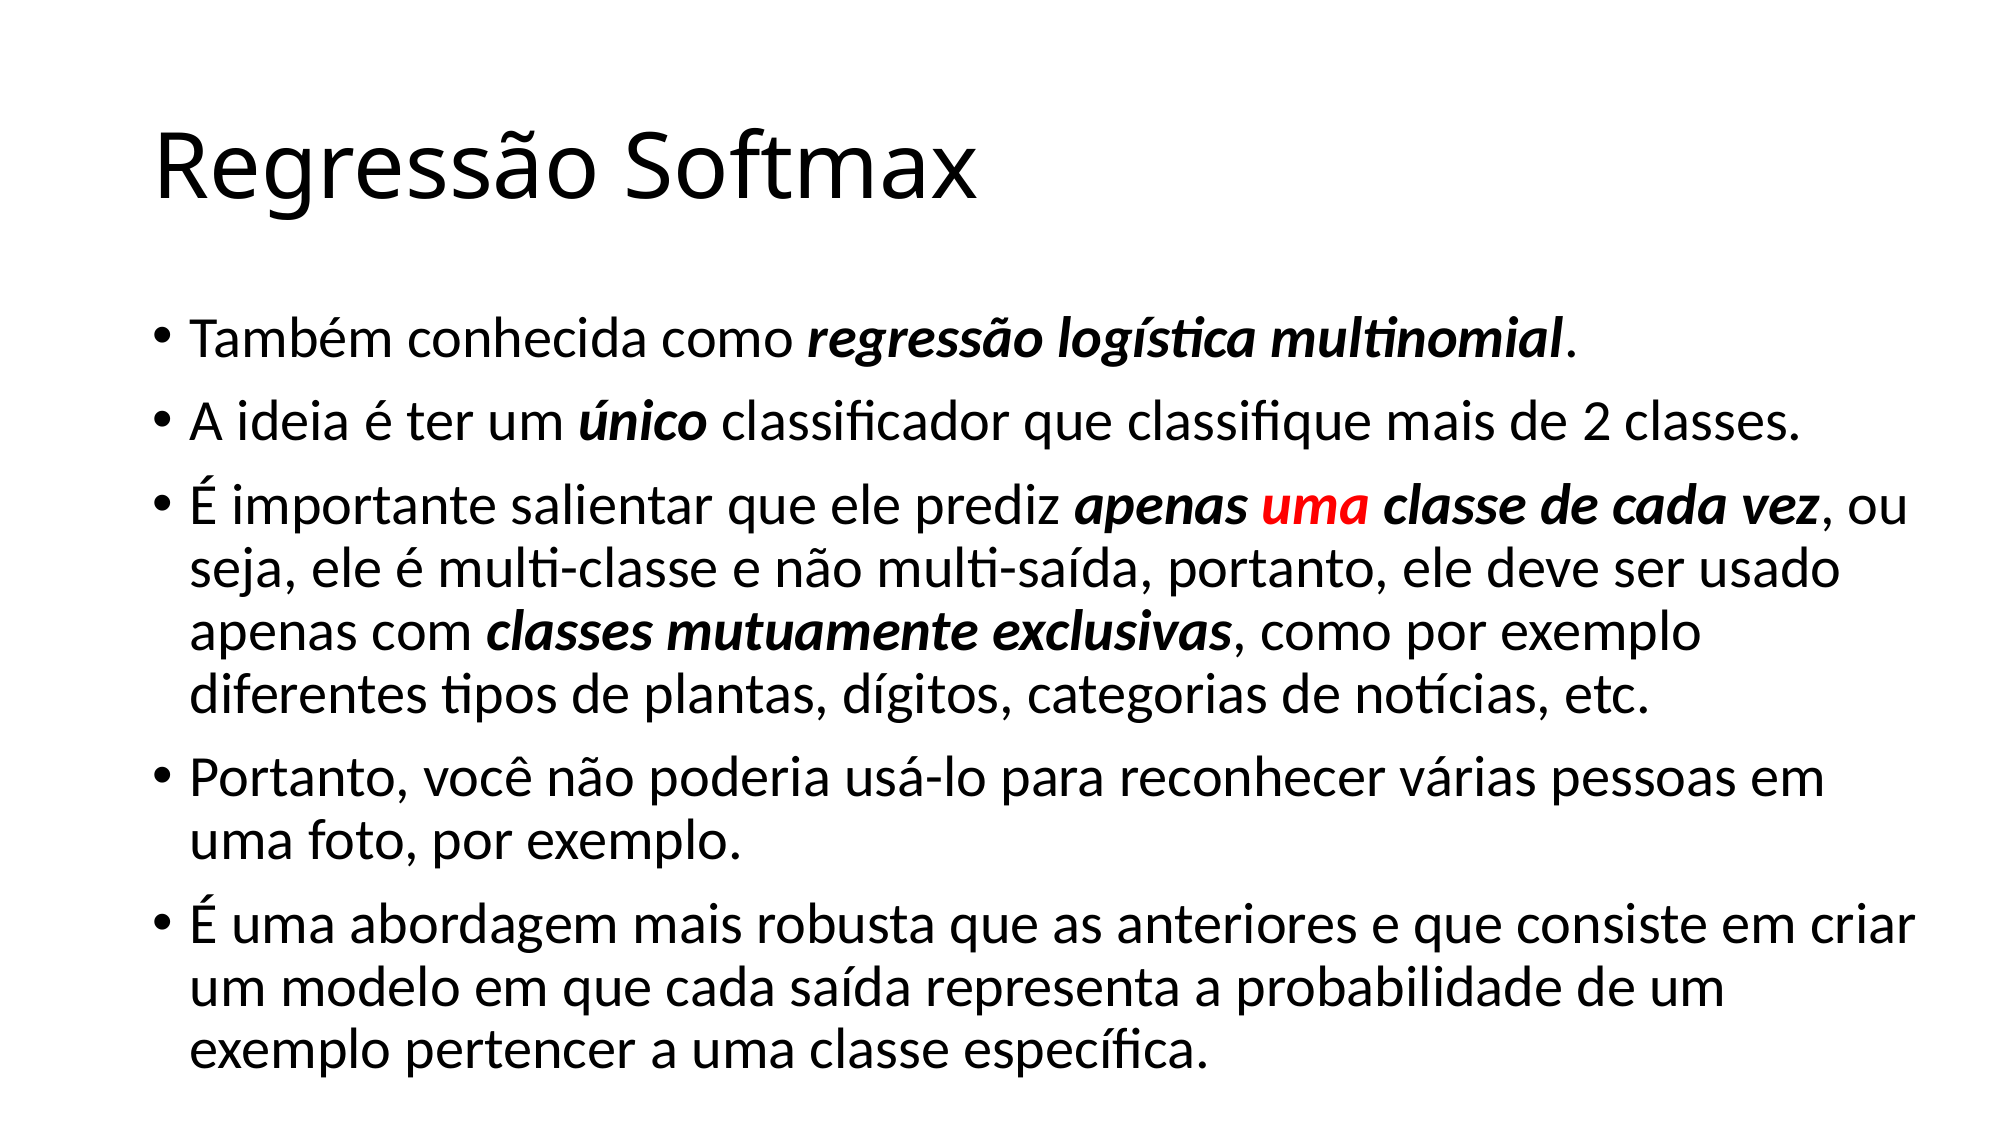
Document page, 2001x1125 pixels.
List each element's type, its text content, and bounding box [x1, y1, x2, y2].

list Também conhecida como regressão logística multinomial. A ideia é ter um único classificador que classifique mais de 2 classes. É importante salientar que ele prediz apenas uma classe de cada vez, ou seja, ele é multi-classe e não multi-saída, portanto, ele deve ser usado apenas com classes mutuamente exclusivas, como por exemplo diferentes tipos de plantas, dígitos, categorias de notícias, etc. Portanto, você não poderia usá-lo para reconhecer várias pessoas em uma foto, por exemplo. É uma abordagem mais robusta que as anteriores e que consiste em criar um modelo em que cada saída representa a probabilidade de um exemplo pertencer a uma classe específica. [137, 299, 1943, 1093]
title Regressão Softmax [137, 59, 1863, 278]
